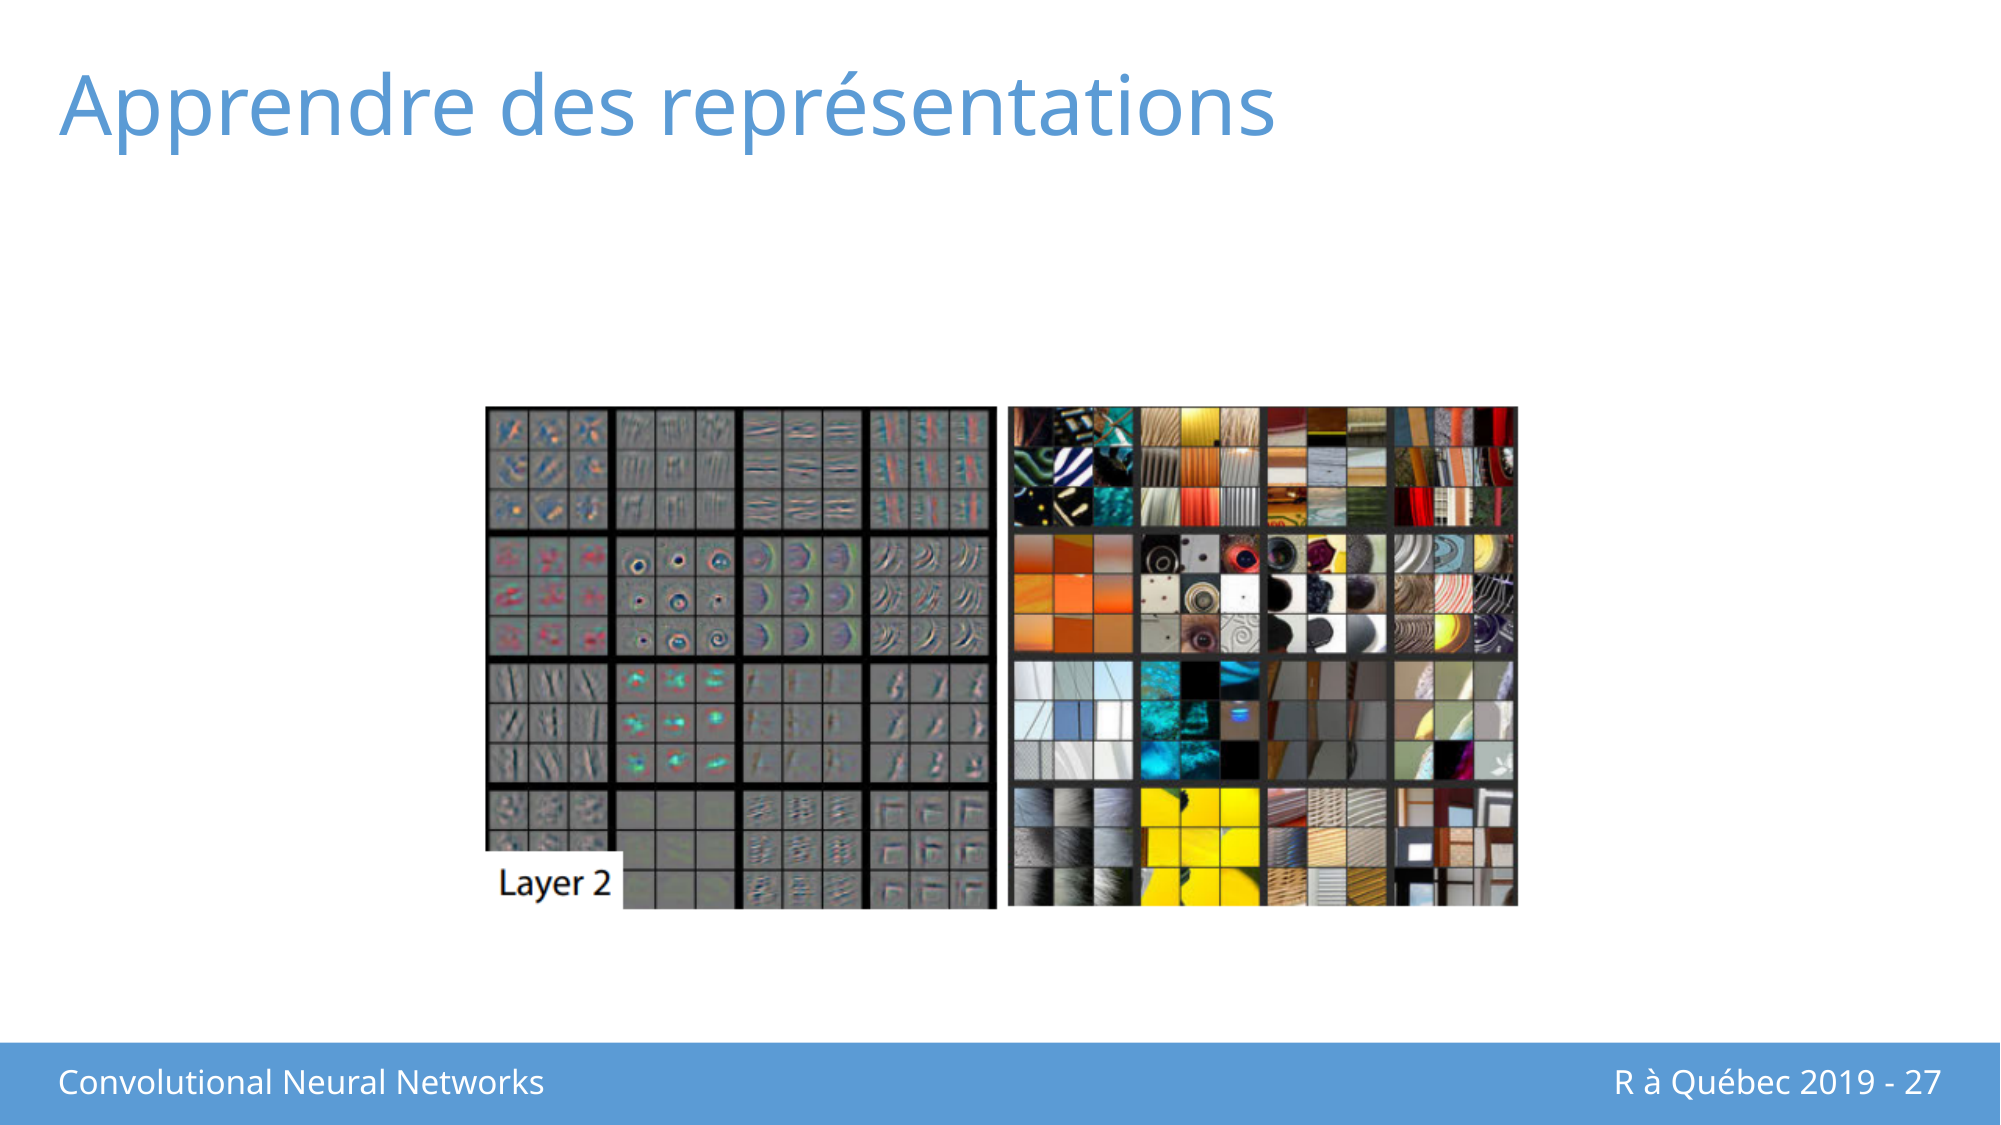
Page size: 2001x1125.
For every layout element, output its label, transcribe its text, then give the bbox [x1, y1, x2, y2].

footer Convolutional Neural Networks [42, 1042, 862, 1125]
slide_number 27 [1507, 1053, 1958, 1114]
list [481, 402, 1523, 911]
title Apprendre des représentations [0, 0, 2000, 218]
